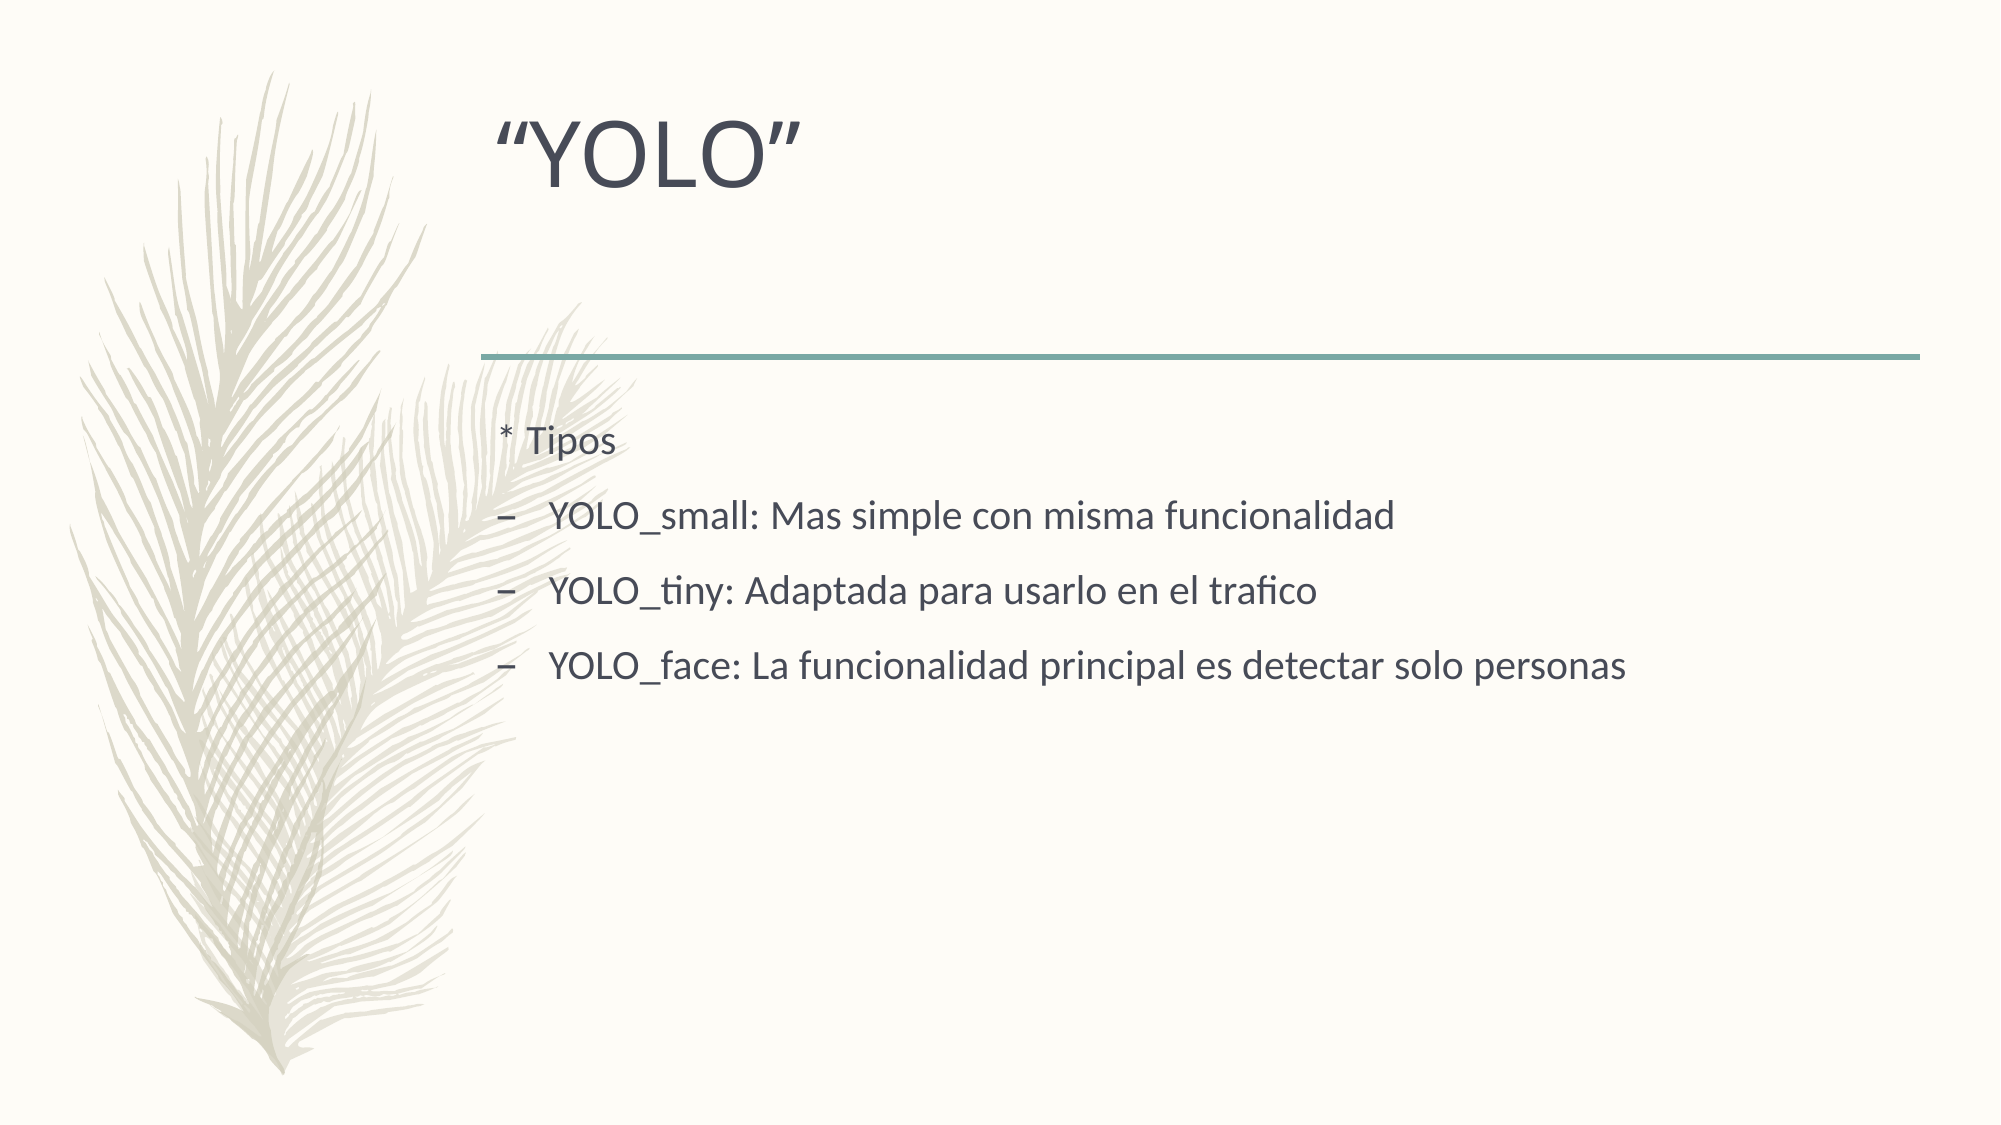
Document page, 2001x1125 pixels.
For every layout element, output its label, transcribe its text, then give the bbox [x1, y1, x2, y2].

list * Tipos YOLO_small: Mas simple con misma funcionalidad YOLO_tiny: Adaptada para usarlo en el trafico YOLO_face: La funcionalidad principal es detectar solo personas [481, 399, 1920, 999]
title “YOLO” [481, 93, 1920, 350]
